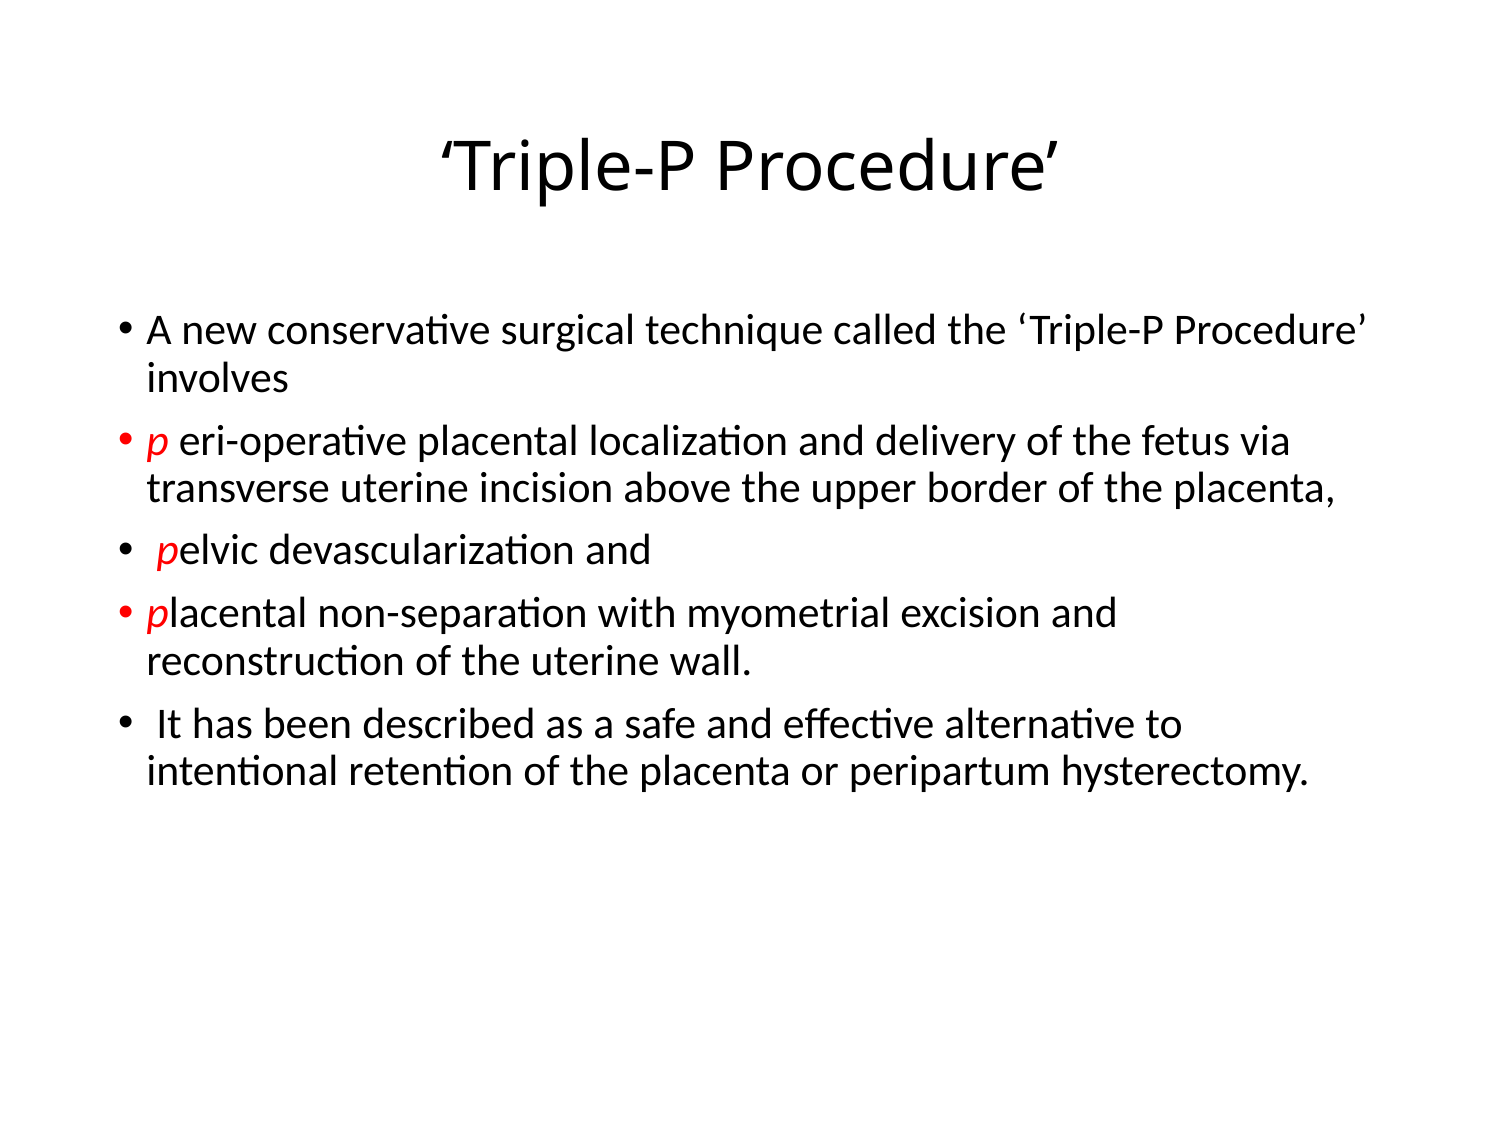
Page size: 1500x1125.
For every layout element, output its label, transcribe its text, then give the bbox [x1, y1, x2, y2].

title ‘Triple-P Procedure’ [103, 59, 1397, 278]
list A new conservative surgical technique called the ‘Triple-P Procedure’ involves p eri-operative placental localization and delivery of the fetus via transverse uterine incision above the upper border of the placenta, pelvic devascularization and placental non-separation with myometrial excision and reconstruction of the uterine wall. It has been described as a safe and effective alternative to intentional retention of the placenta or peripartum hysterectomy. [103, 299, 1397, 1014]
